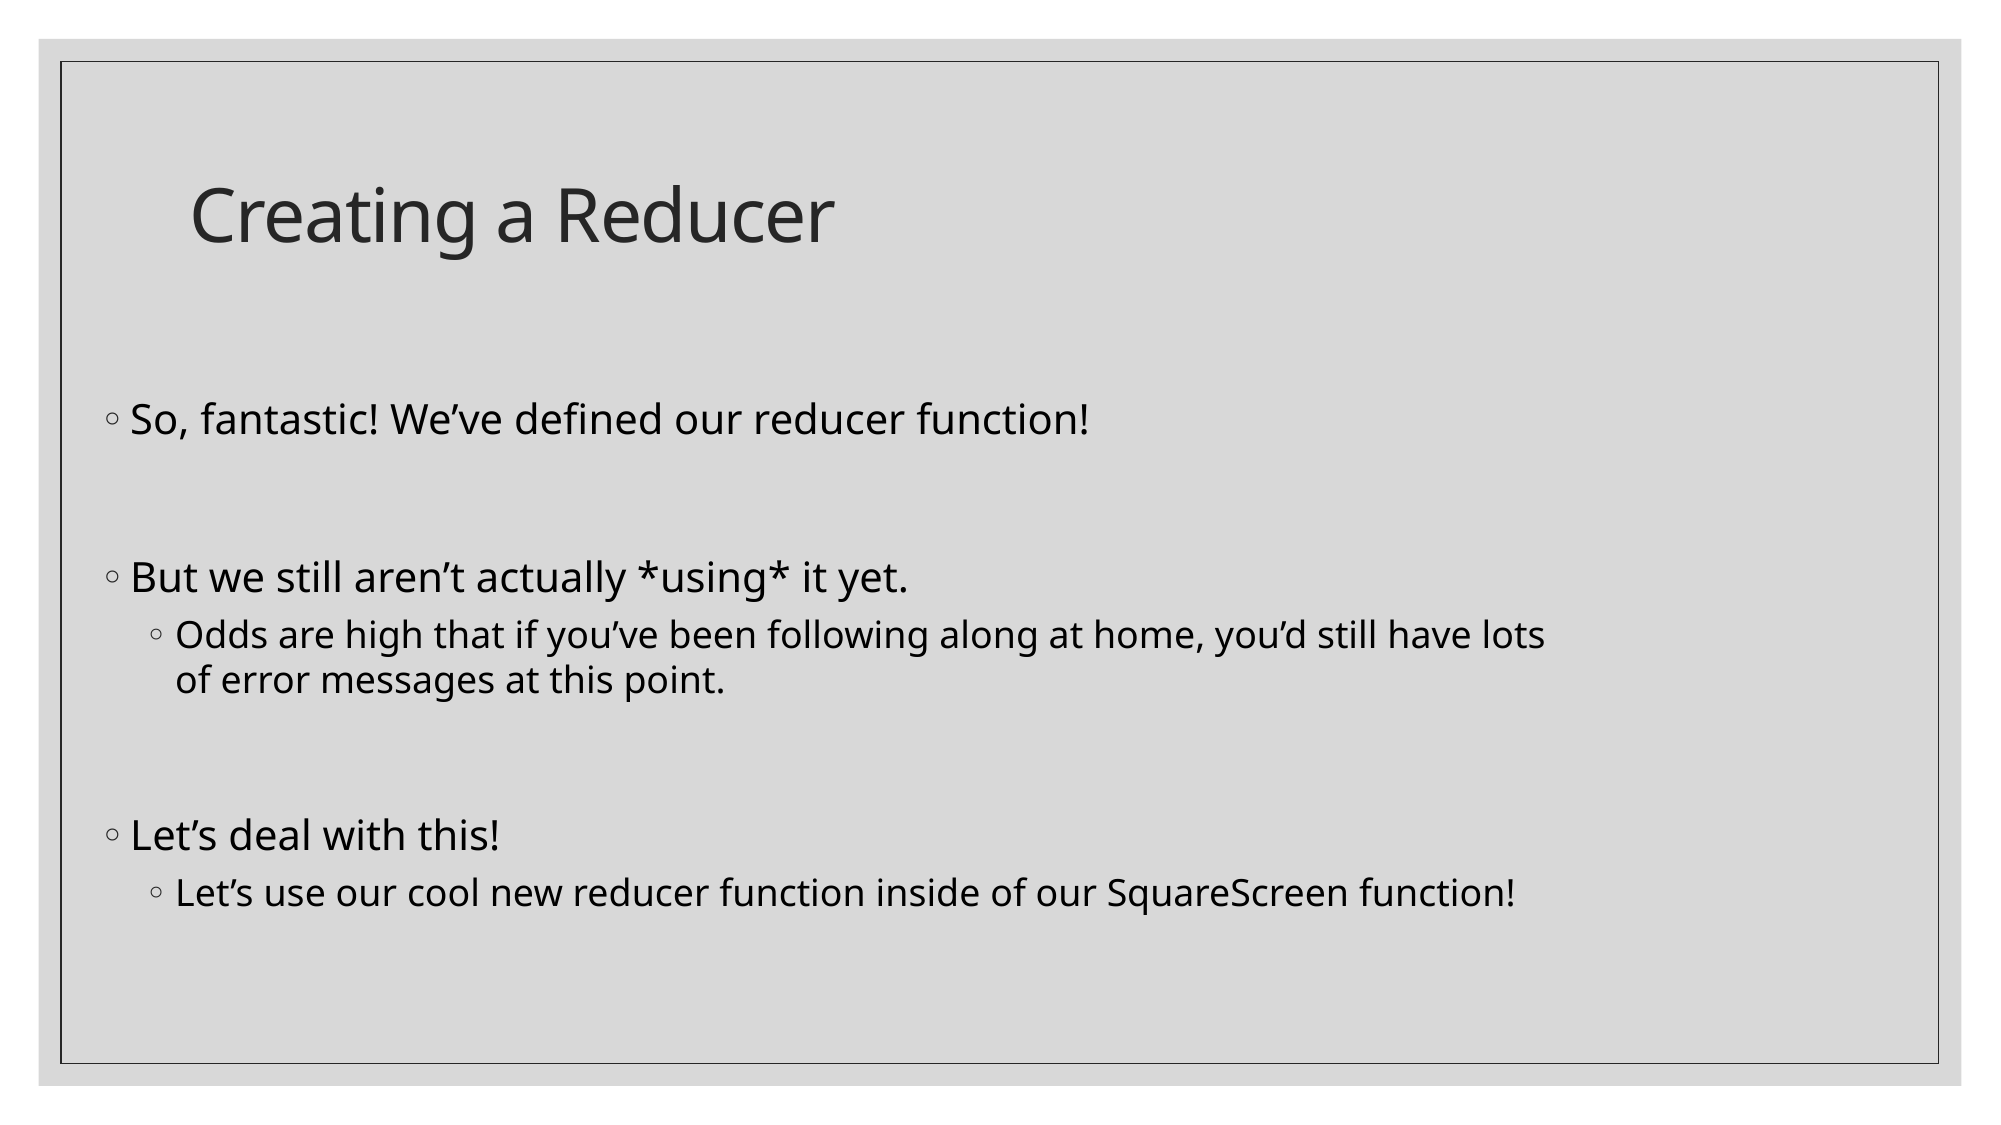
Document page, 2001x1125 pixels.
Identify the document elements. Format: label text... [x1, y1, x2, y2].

list So, fantastic! We’ve defined our reducer function! But we still aren’t actually *using* it yet. Odds are high that if you’ve been following along at home, you’d still have lots of error messages at this point. Let’s deal with this! Let’s use our cool new reducer function inside of our SquareScreen function! [85, 375, 1582, 1125]
title Creating a Reducer [174, 105, 1825, 331]
